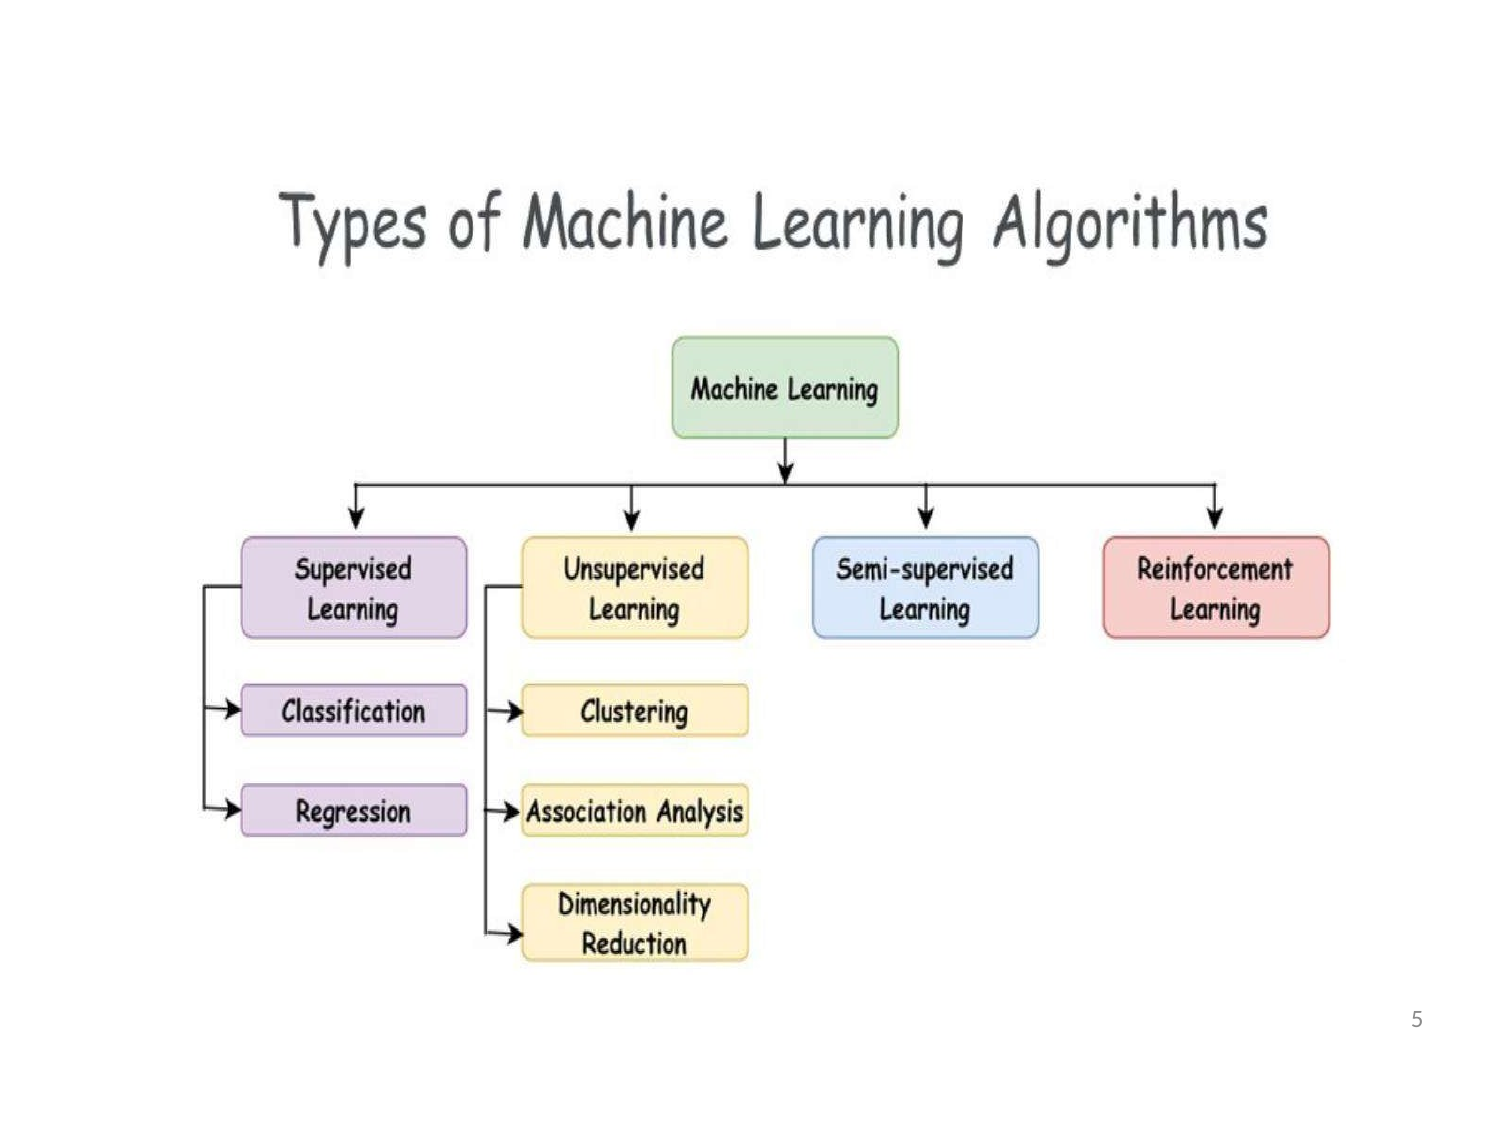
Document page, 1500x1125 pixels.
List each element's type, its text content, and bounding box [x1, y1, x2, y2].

picture [197, 179, 1346, 976]
slide_number 5 [1391, 690, 1424, 1125]
